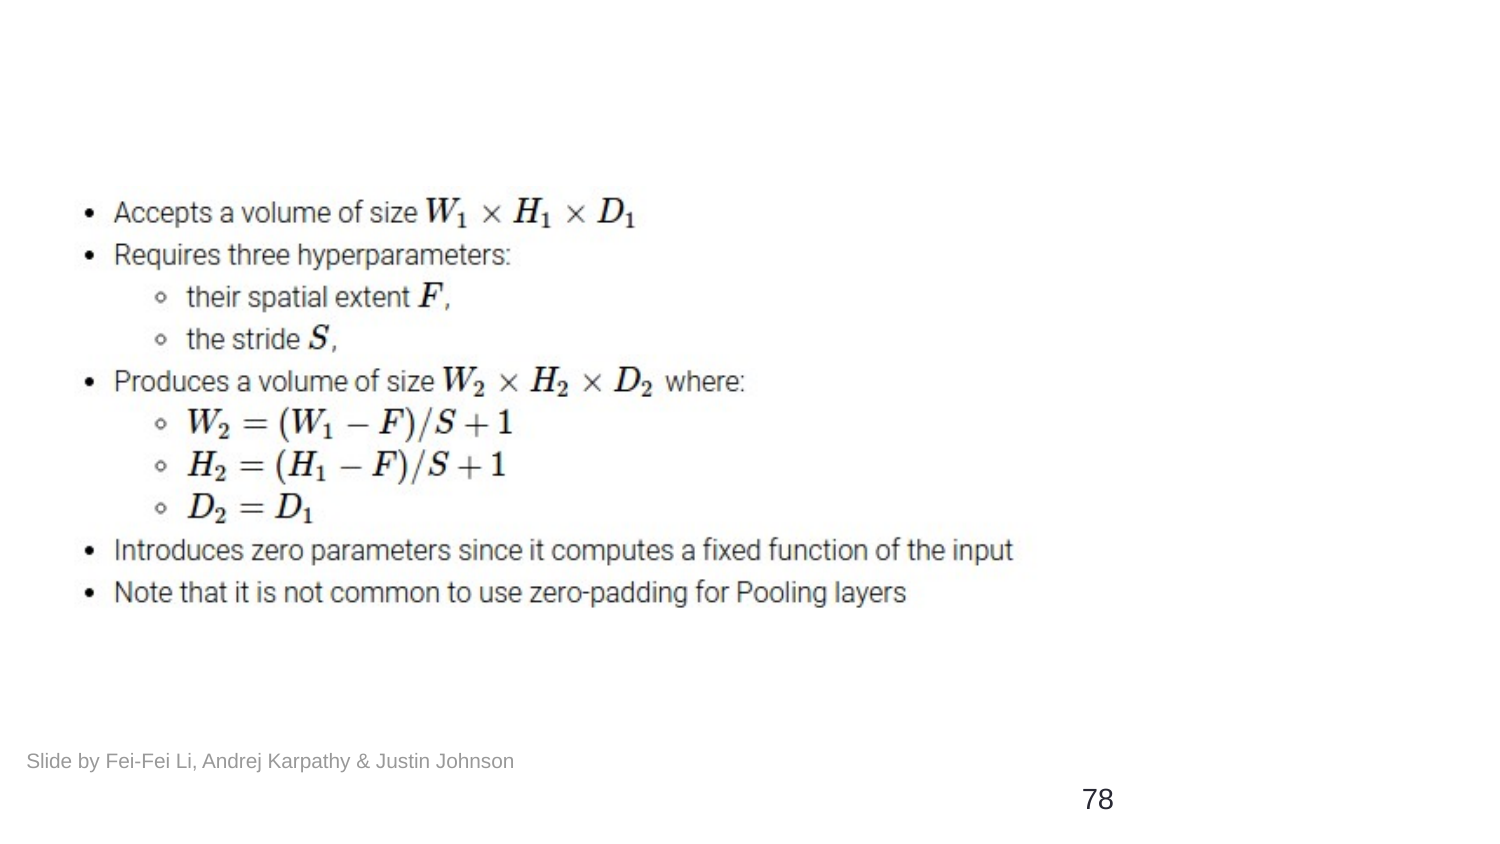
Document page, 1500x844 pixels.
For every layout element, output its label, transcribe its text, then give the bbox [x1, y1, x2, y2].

slide_number 78 [1066, 765, 1157, 831]
picture [61, 186, 1038, 622]
